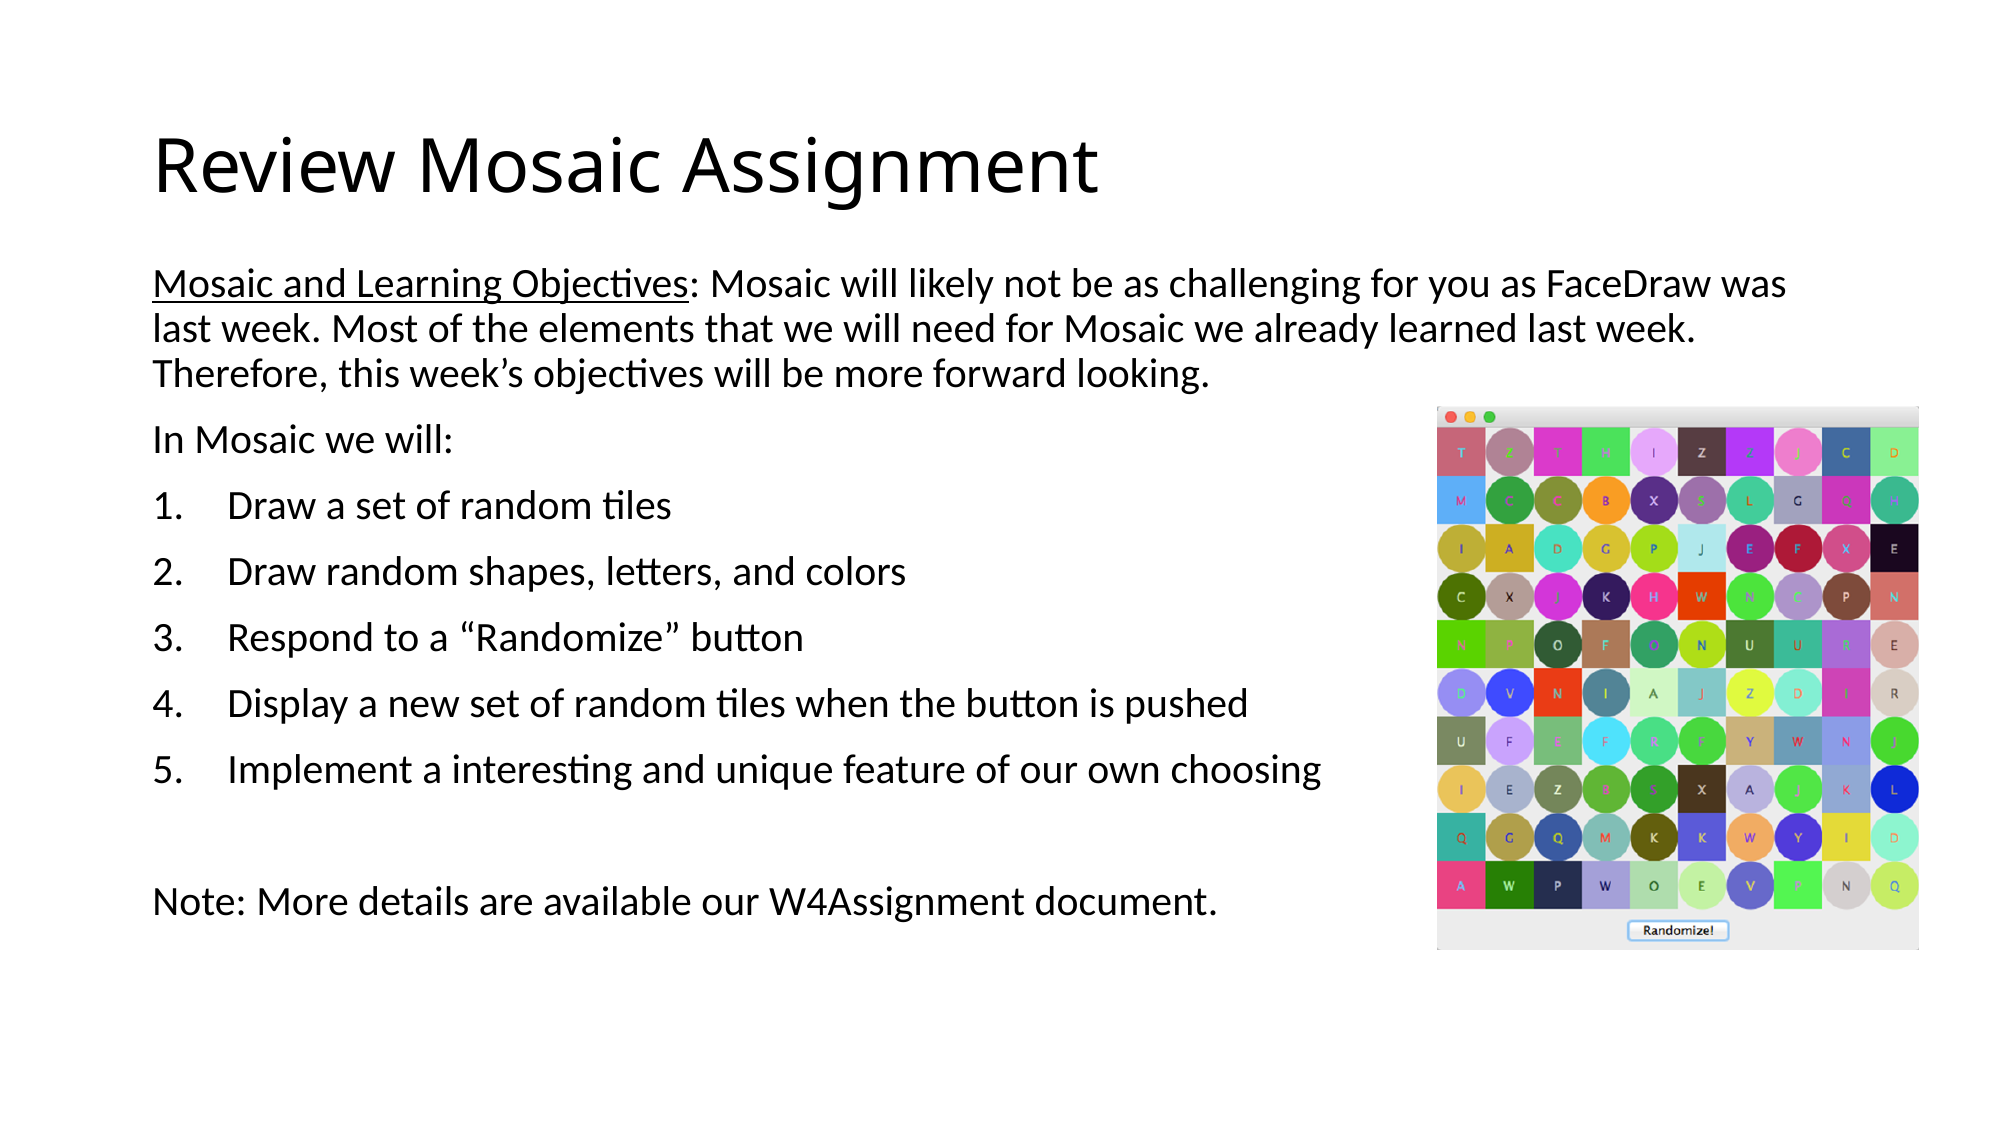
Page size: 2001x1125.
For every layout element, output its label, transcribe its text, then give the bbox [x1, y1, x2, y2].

picture [1437, 406, 1919, 950]
list Mosaic and Learning Objectives: Mosaic will likely not be as challenging for you as FaceDraw was last week. Most of the elements that we will need for Mosaic we already learned last week. Therefore, this week’s objectives will be more forward looking. In Mosaic we will: Draw a set of random tiles Draw random shapes, letters, and colors Respond to a “Randomize” button Display a new set of random tiles when the button is pushed Implement a interesting and unique feature of our own choosing Note: More details are available our W4Assignment document. [137, 254, 1853, 1039]
title Review Mosaic Assignment [137, 59, 1846, 254]
